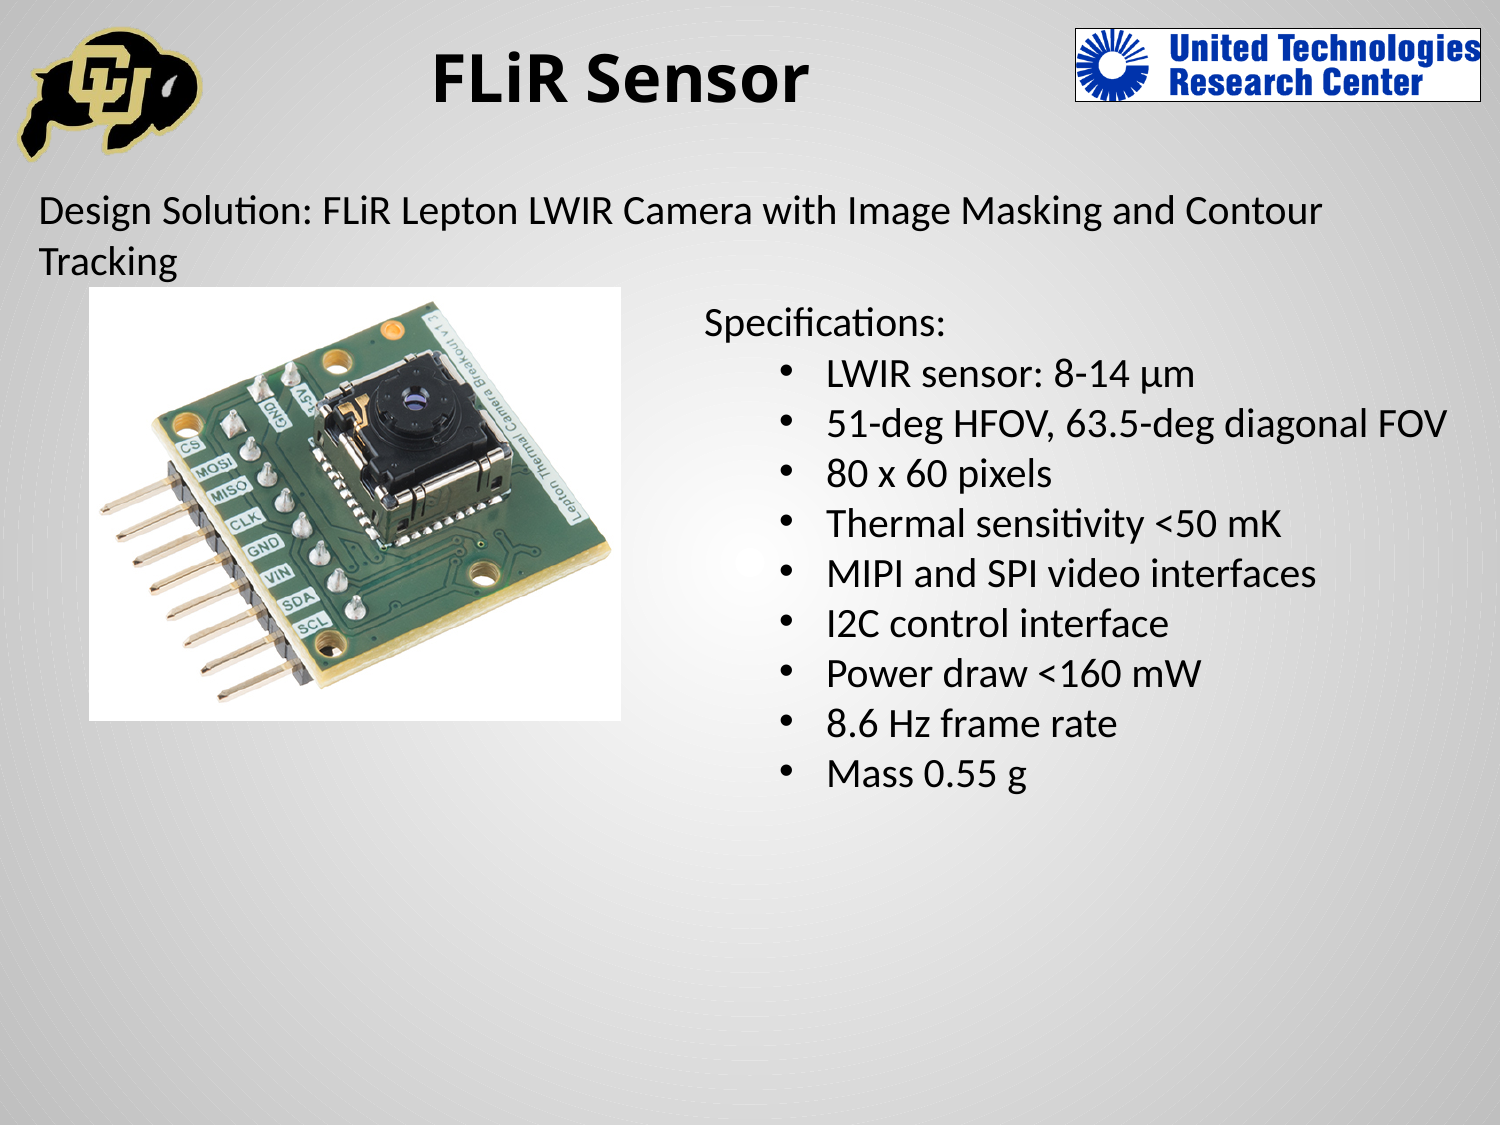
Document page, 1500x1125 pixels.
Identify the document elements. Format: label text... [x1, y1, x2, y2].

picture [1075, 28, 1481, 103]
text_box Specifications: LWIR sensor: 8-14 μm 51-deg HFOV, 63.5-deg diagonal FOV 80 x 60 pixels Thermal sensitivity <50 mK MIPI and SPI video interfaces I2C control interface Power draw <160 mW 8.6 Hz frame rate Mass 0.55 g [689, 287, 1464, 803]
text_box Design Solution: FLiR Lepton LWIR Camera with Image Masking and Contour Tracking [23, 175, 1476, 291]
text_box FLiR Sensor [226, 28, 1035, 124]
picture [88, 287, 621, 721]
picture [0, 0, 223, 202]
